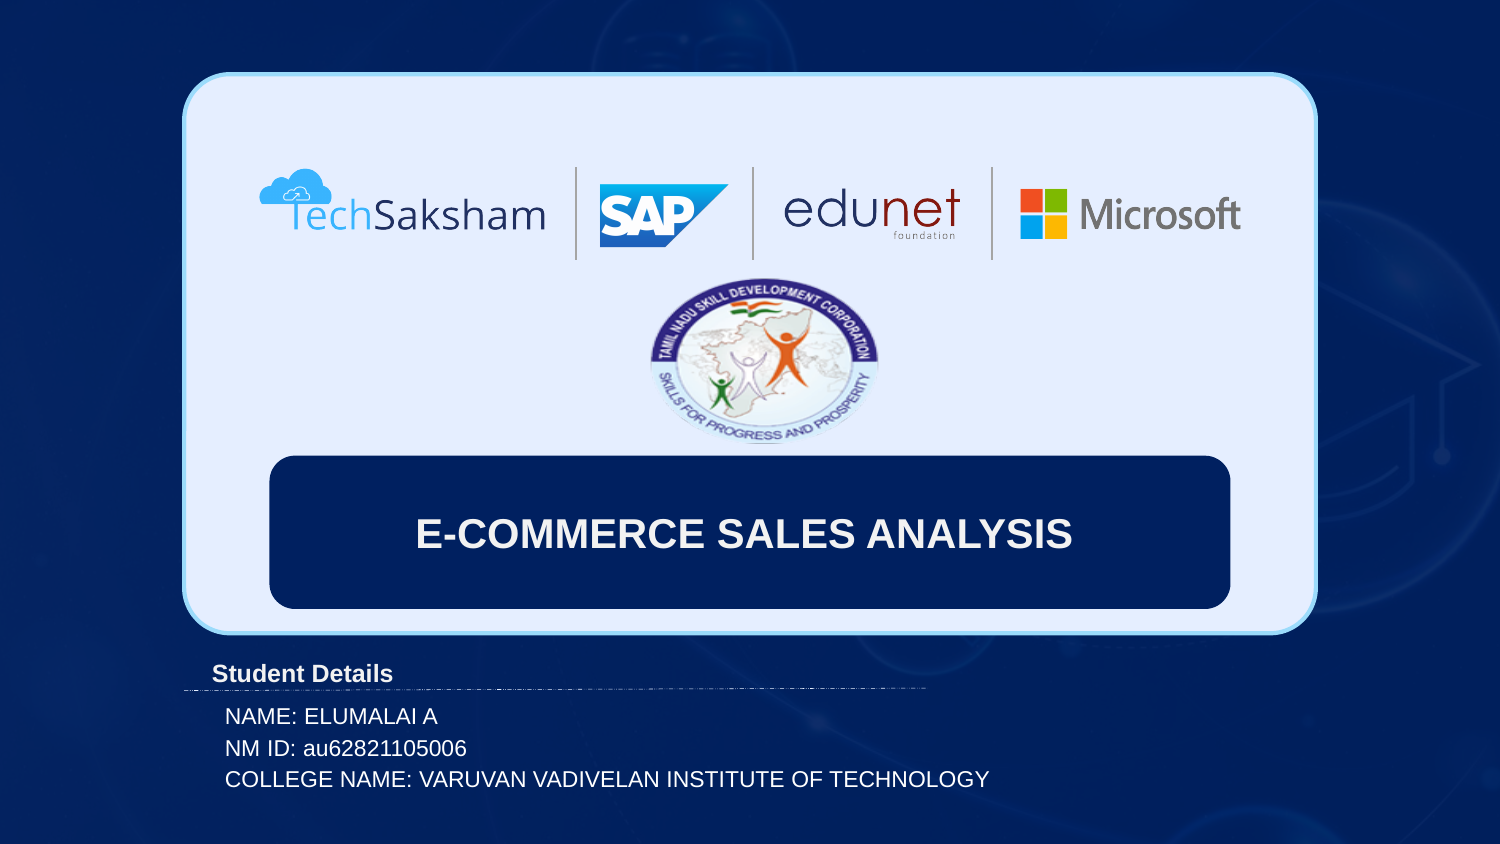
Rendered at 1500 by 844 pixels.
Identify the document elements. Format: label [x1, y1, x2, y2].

text_box [253, 160, 1247, 260]
text_box [0, 0, 1500, 844]
picture [645, 273, 883, 447]
text_box [183, 687, 928, 691]
